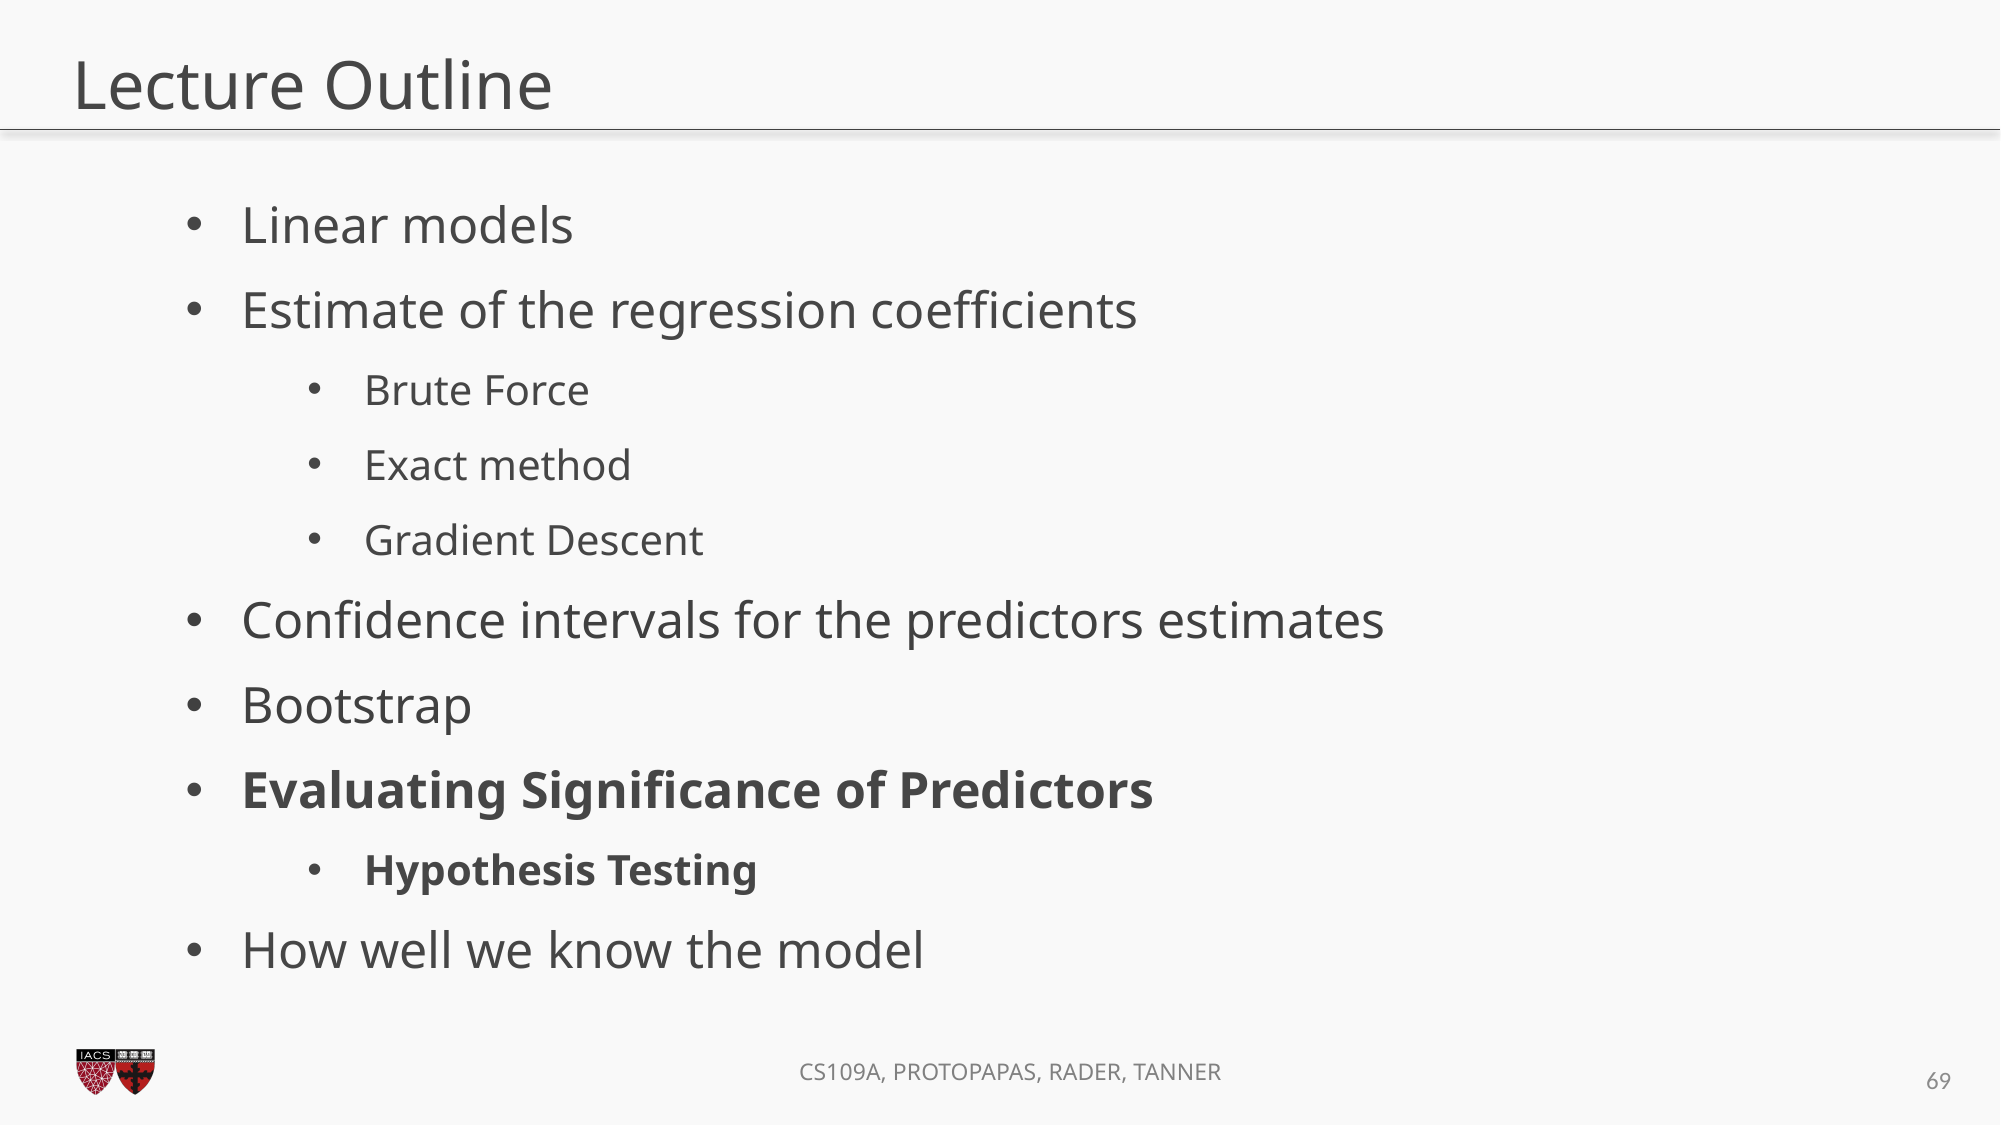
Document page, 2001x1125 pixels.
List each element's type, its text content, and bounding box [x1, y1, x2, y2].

title Lecture Outline [57, 35, 1943, 162]
picture [75, 1049, 155, 1095]
slide_number 68 [1500, 1050, 1967, 1110]
